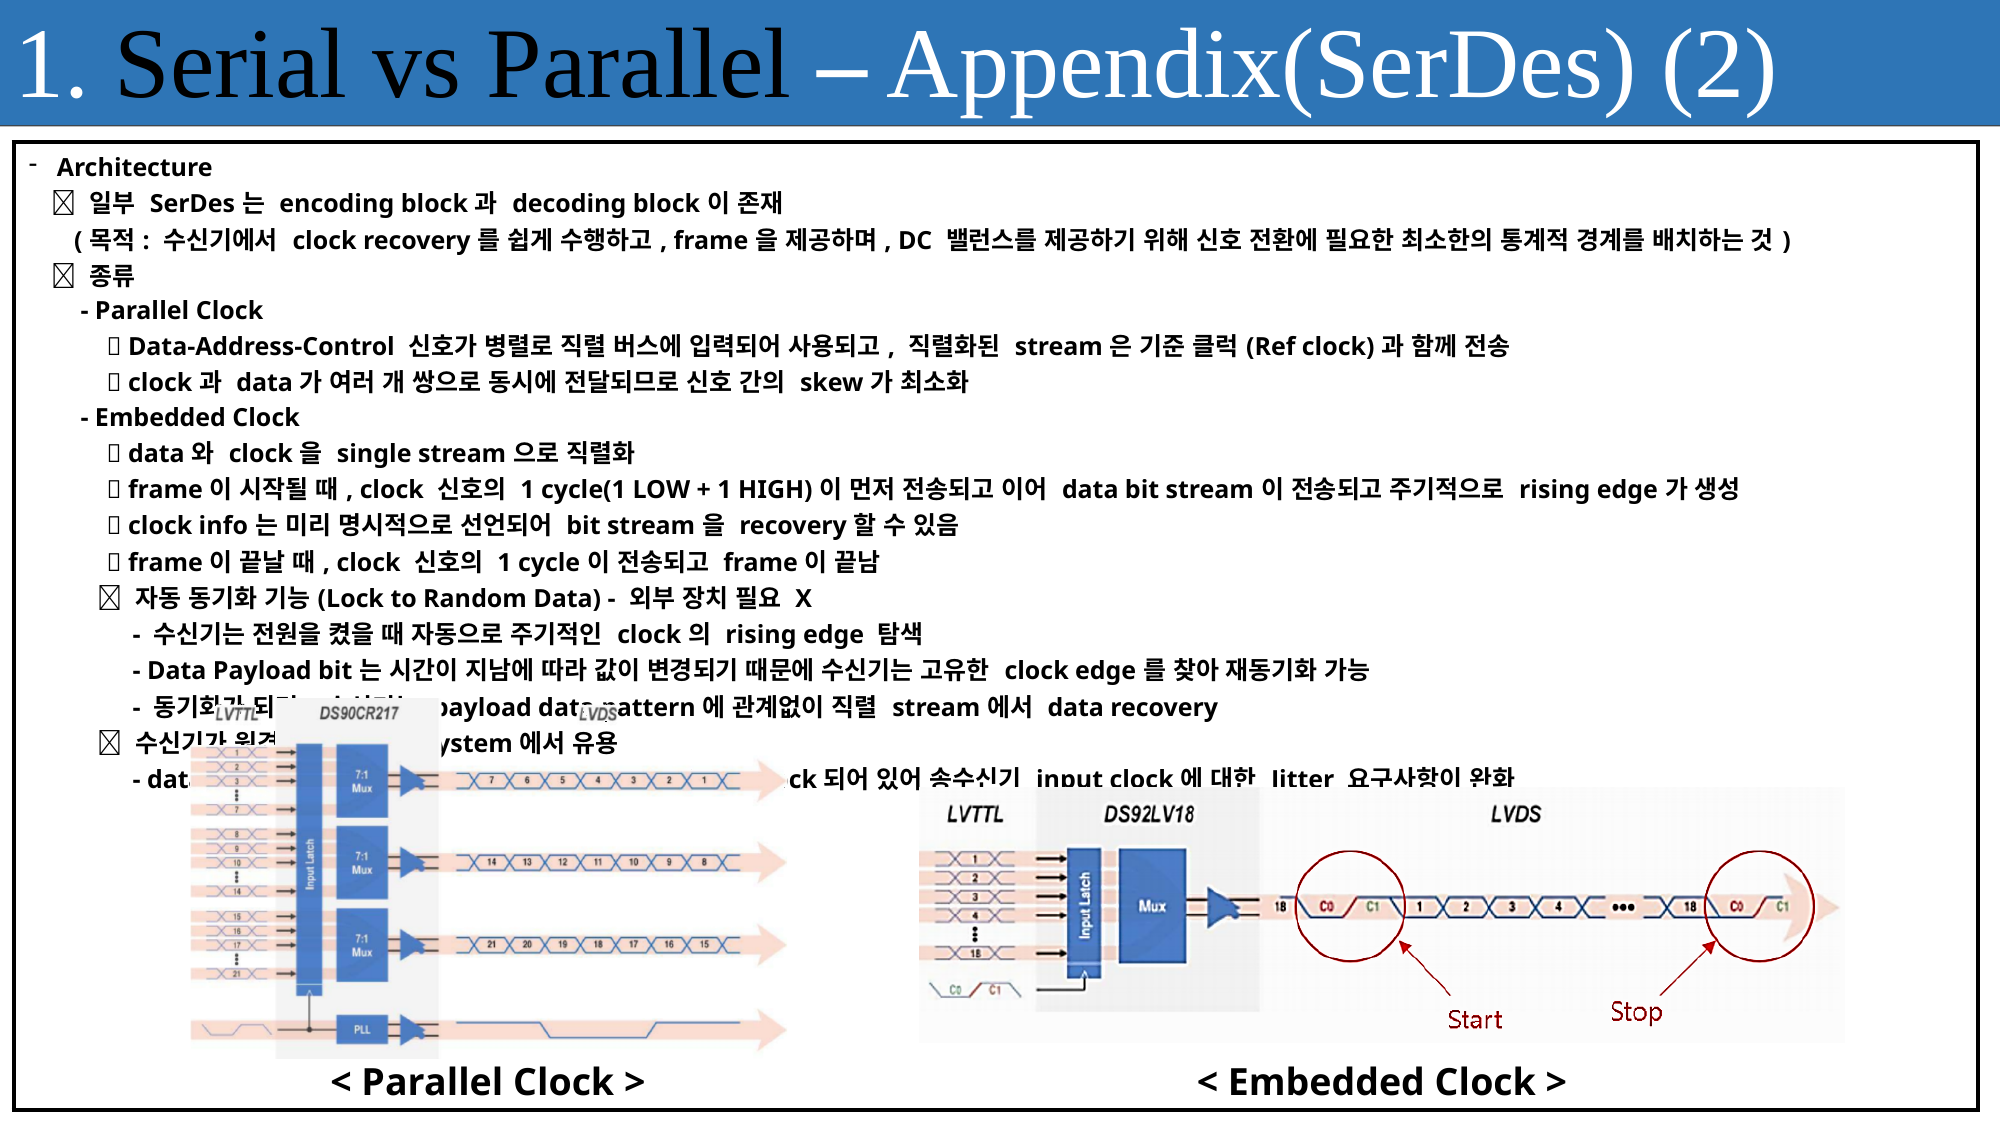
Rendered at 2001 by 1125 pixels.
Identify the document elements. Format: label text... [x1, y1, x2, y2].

table_header Architecture  일부 SerDes는 encoding block과 decoding block이 존재 (목적: 수신기에서 clock recovery를 쉽게 수행하고, frame을 제공하며, DC 밸런스를 제공하기 위해 신호 전환에 필요한 최소한의 통계적 경계를 배치하는 것)  종류 - Parallel Clock  Data-Address-Control 신호가 병렬로 직렬 버스에 입력되어 사용되고, 직렬화된 stream은 기준 클럭(Ref clock)과 함께 전송  clock과 data가 여러 개 쌍으로 동시에 전달되므로 신호 간의 skew가 최소화 - Embedded Clock  data와 clock을 single stream으로 직렬화  frame이 시작될 때, clock 신호의 1 cycle(1 LOW + 1 HIGH)이 먼저 전송되고 이어 data bit stream이 전송되고 주기적으로 rising edge가 생성  clock info는 미리 명시적으로 선언되어 bit stream을 recovery할 수 있음  frame이 끝날 때, clock 신호의 1 cycle이 전송되고 frame이 끝남  자동 동기화 기능(Lock to Random Data) - 외부 장치 필요 X - 수신기는 전원을 켰을 때 자동으로 주기적인 clock의 rising edge 탐색 - Data Payload bit는 시간이 지남에 따라 값이 변경되기 때문에 수신기는 고유한 clock edge를 찾아 재동기화 가능 - 동기화가 되면, 수신기는 payload data pattern에 관계없이 직렬 stream에서 data recovery  수신기가 원격 모듈에 있는 system에서 유용 - data timing이 수신기 내부 embedded clock에 의해 lock되어 있어 송수신기 input clock에 대한 Jitter 요구사항이 완화 [16, 144, 1976, 1108]
text_box < Embedded Clock > [1184, 1058, 1581, 1104]
picture [919, 787, 1845, 1043]
picture [187, 698, 789, 1059]
text_box 1. Serial vs Parallel – Appendix(SerDes) (2) [0, 0, 2000, 126]
text_box < Parallel Clock > [311, 1059, 666, 1104]
